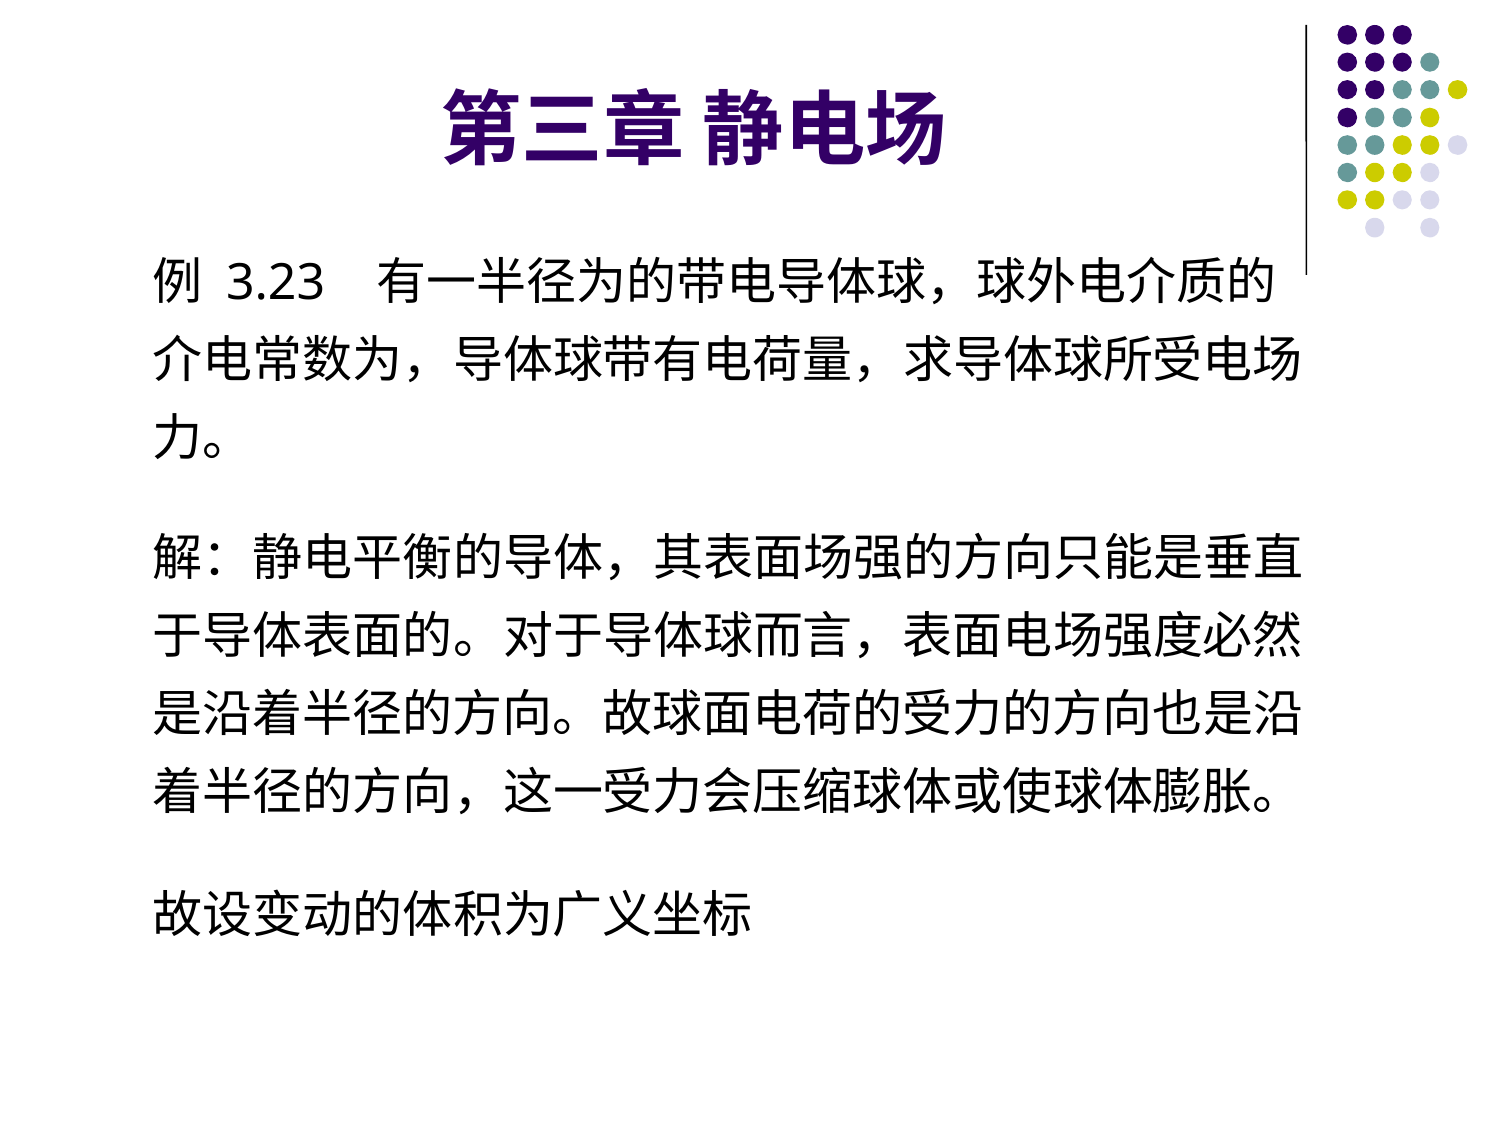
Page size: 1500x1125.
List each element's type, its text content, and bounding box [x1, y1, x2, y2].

text_box 故设变动的体积为广义坐标 [138, 856, 800, 950]
text_box 解：静电平衡的导体，其表面场强的方向只能是垂直于导体表面的。对于导体球而言，表面电场强度必然是沿着半径的方向。故球面电荷的受力的方向也是沿着半径的方向，这一受力会压缩球体或使球体膨胀。 [138, 499, 1325, 827]
text_box 第三章 静电场 [75, 20, 1313, 233]
